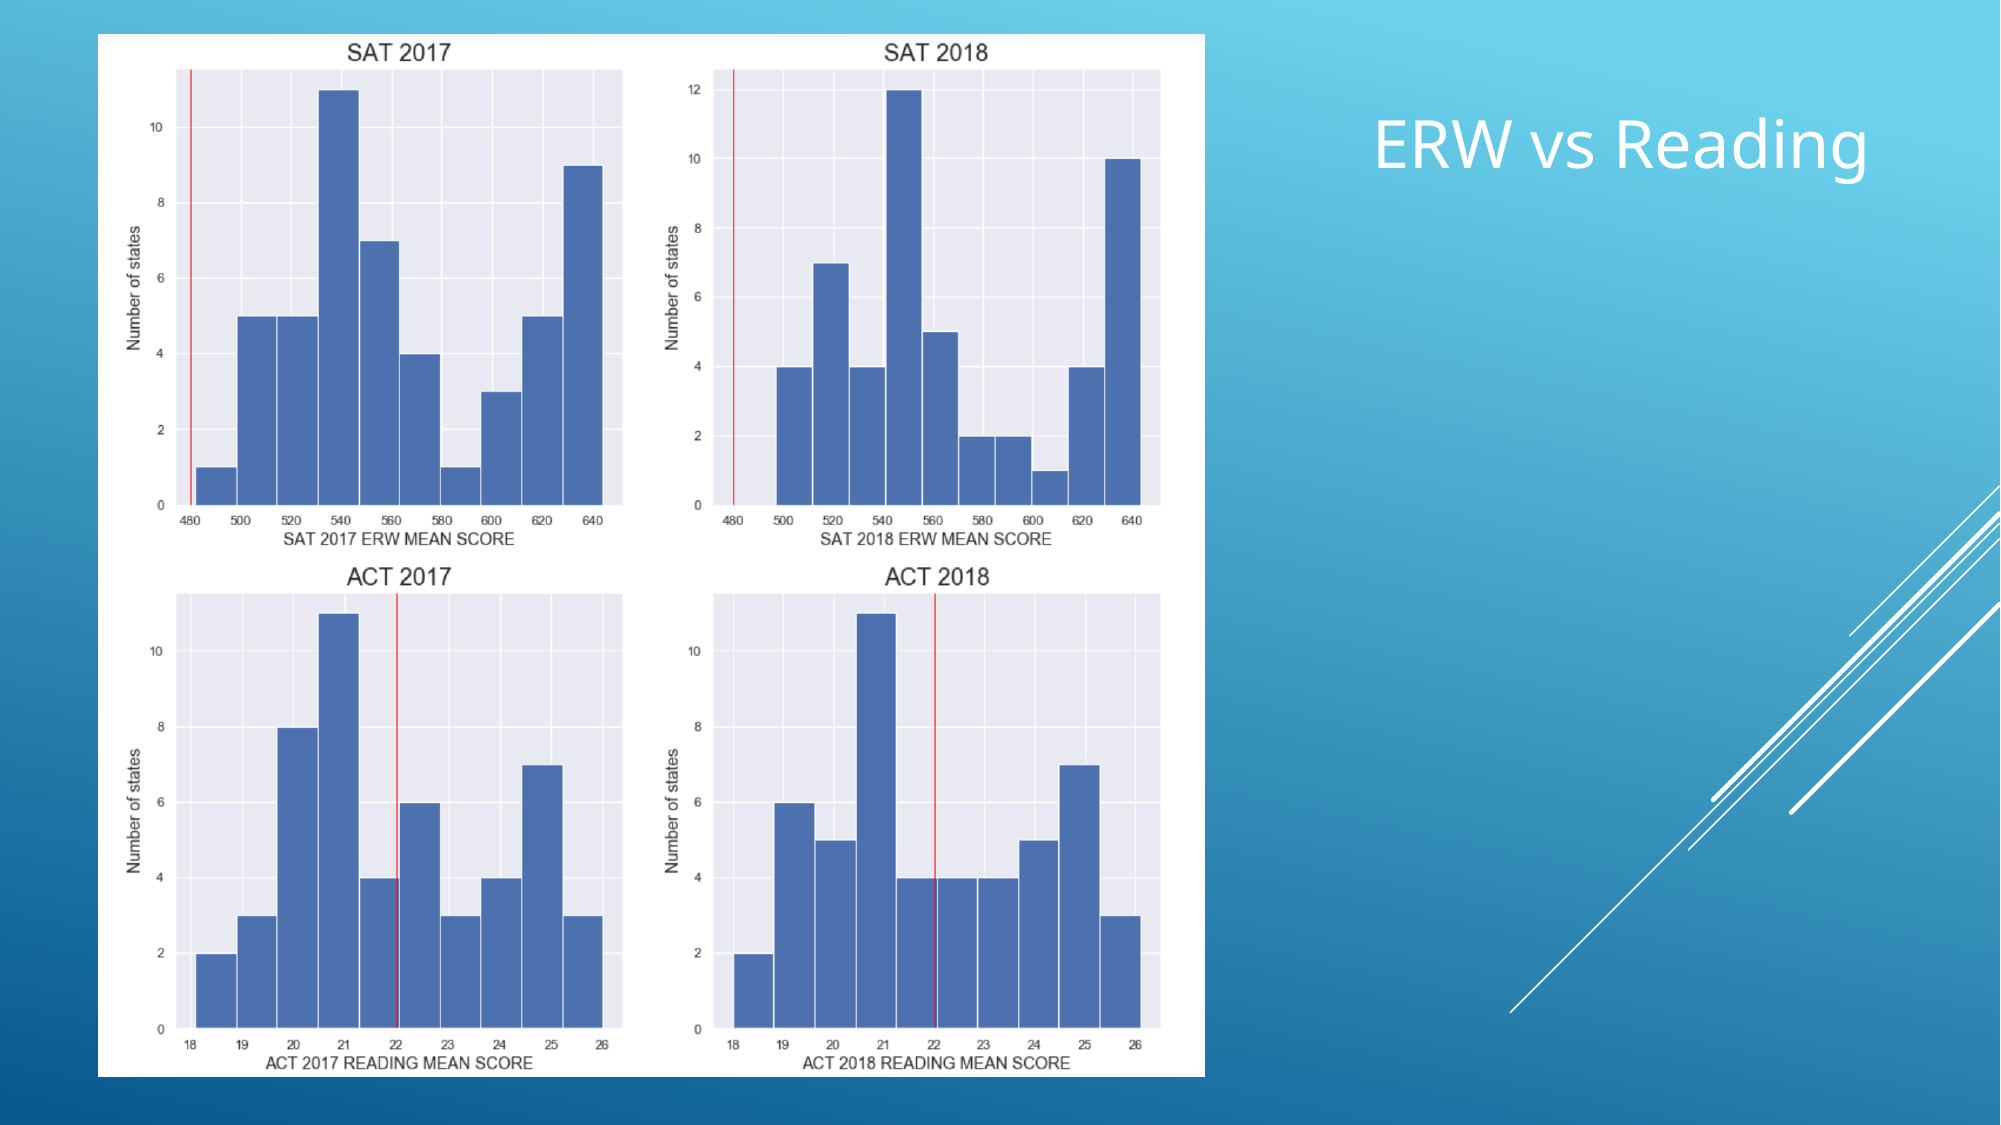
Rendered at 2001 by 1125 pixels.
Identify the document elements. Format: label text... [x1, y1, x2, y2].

text_box ERW vs Reading [1358, 94, 1886, 190]
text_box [1510, 485, 2000, 1013]
text_box [0, 0, 2000, 1125]
picture [98, 34, 1205, 1077]
